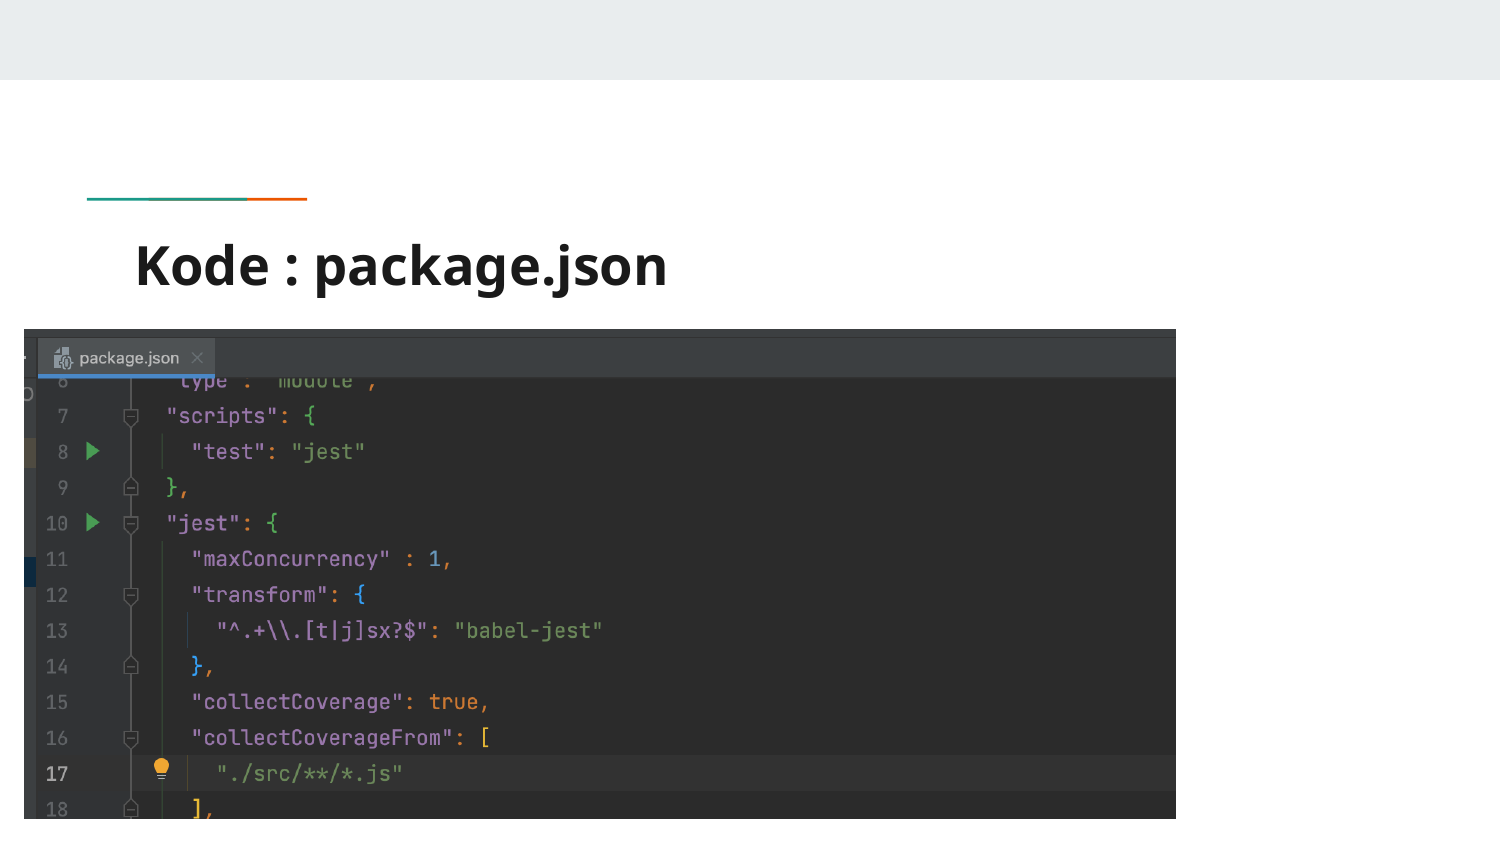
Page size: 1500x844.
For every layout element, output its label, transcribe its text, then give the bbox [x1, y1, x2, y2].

picture [24, 328, 1176, 819]
title Kode : package.json [119, 216, 1381, 305]
